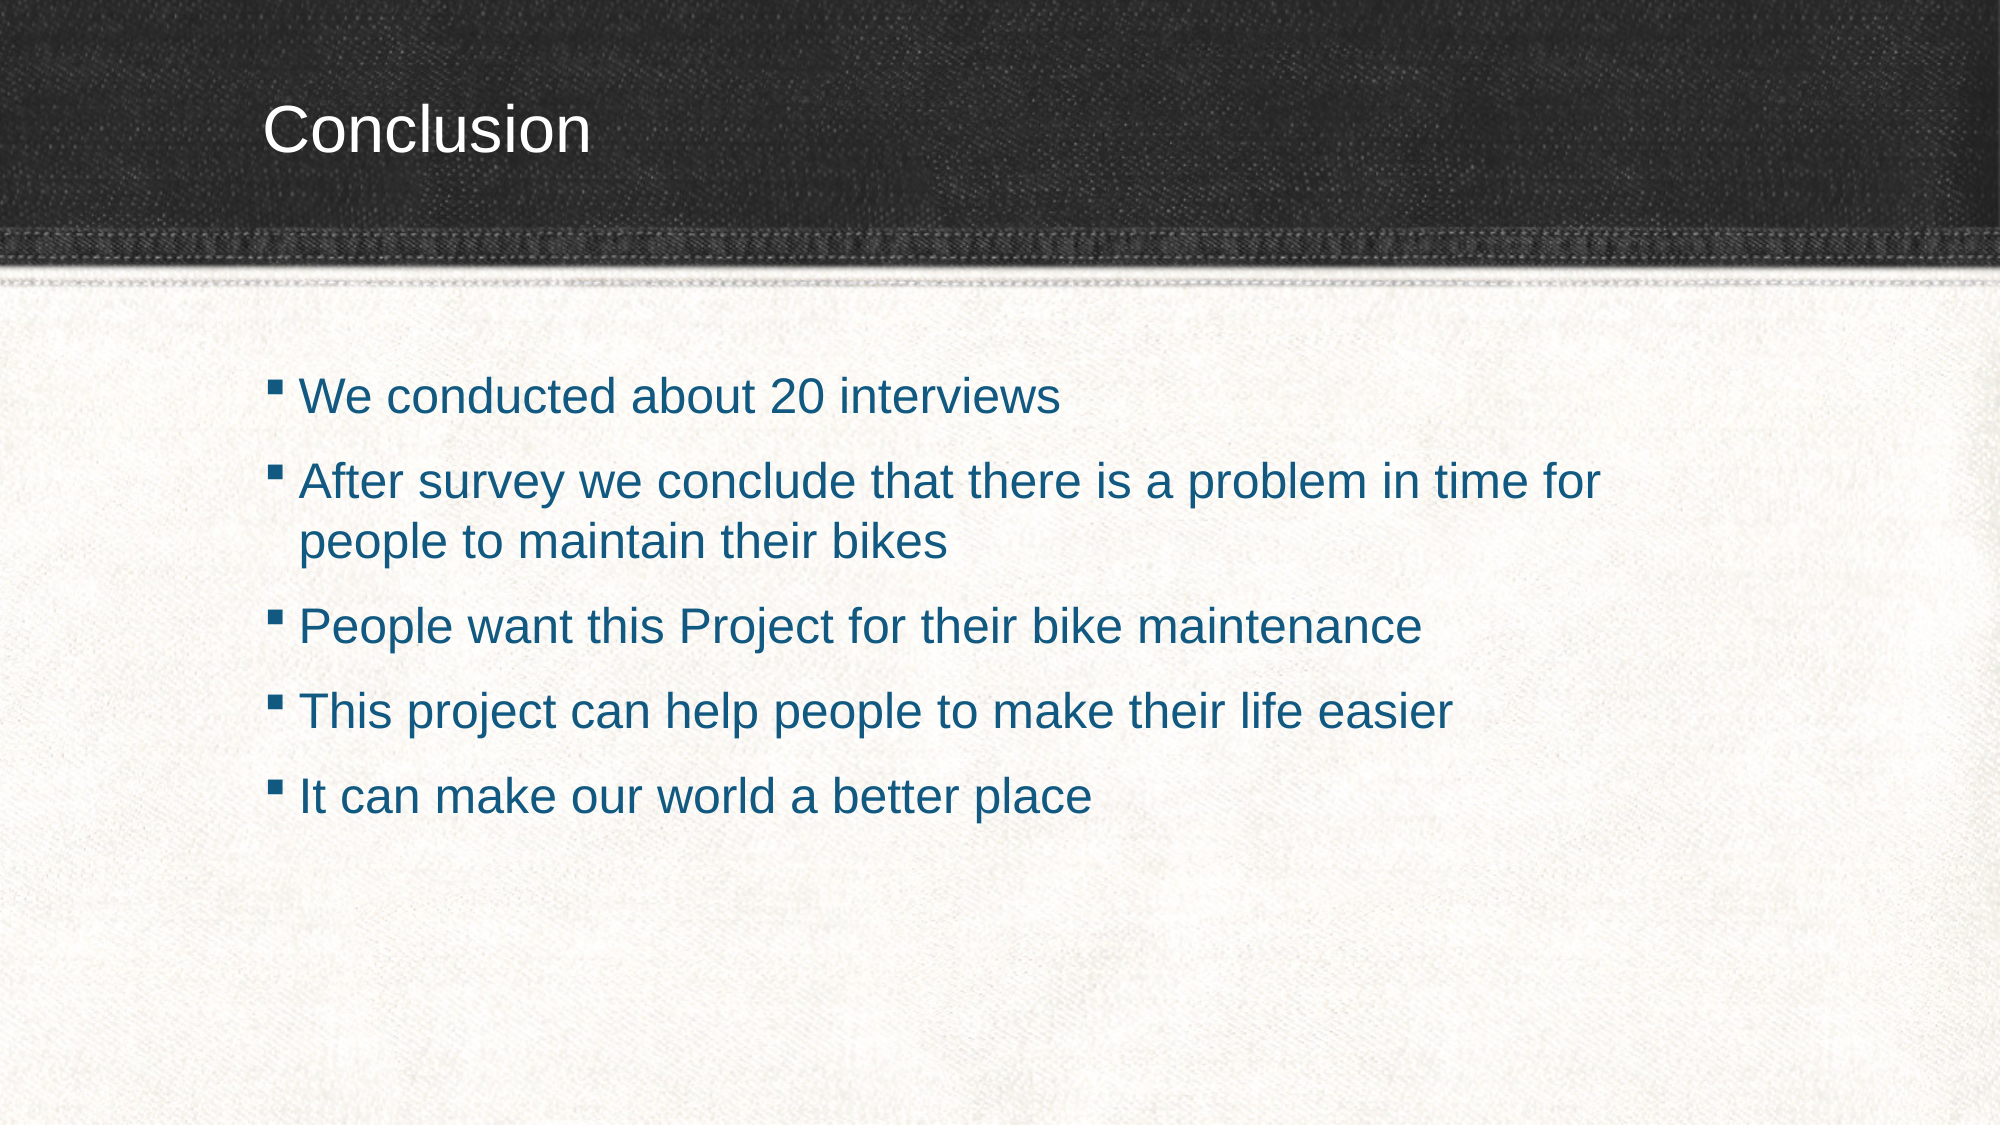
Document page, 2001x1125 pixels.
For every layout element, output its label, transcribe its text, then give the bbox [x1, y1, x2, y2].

picture [0, 0, 2000, 1125]
list We conducted about 20 interviews After survey we conclude that there is a problem in time for people to maintain their bikes People want this Project for their bike maintenance This project can help people to make their life easier It can make our world a better place [264, 356, 1739, 1013]
title Conclusion [262, 48, 1738, 214]
